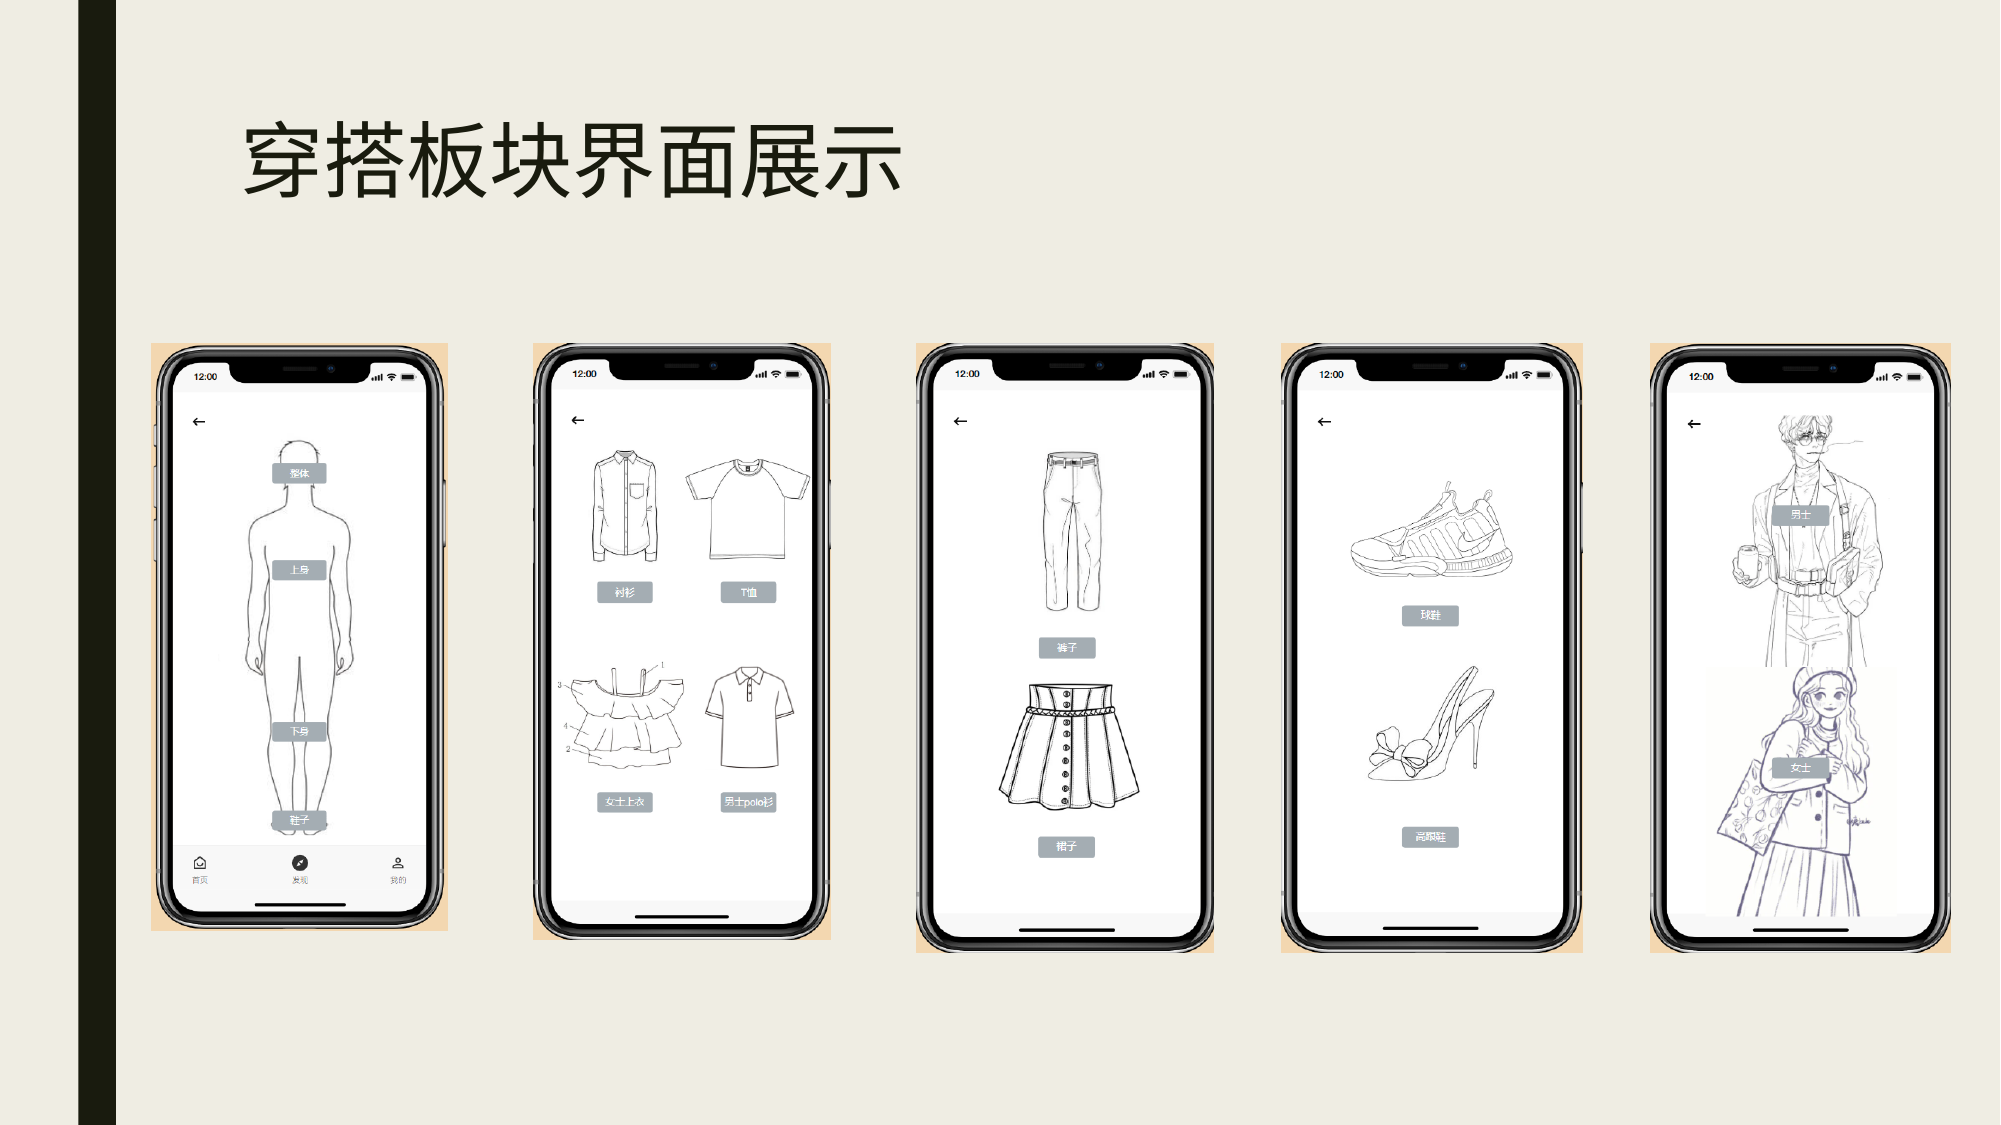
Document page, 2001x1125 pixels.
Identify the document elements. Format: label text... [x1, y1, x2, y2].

picture [916, 343, 1214, 954]
picture [1281, 343, 1583, 954]
title 穿搭板块界面展示 [225, 112, 966, 209]
picture [1650, 343, 1951, 954]
picture [533, 343, 831, 940]
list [150, 343, 448, 931]
